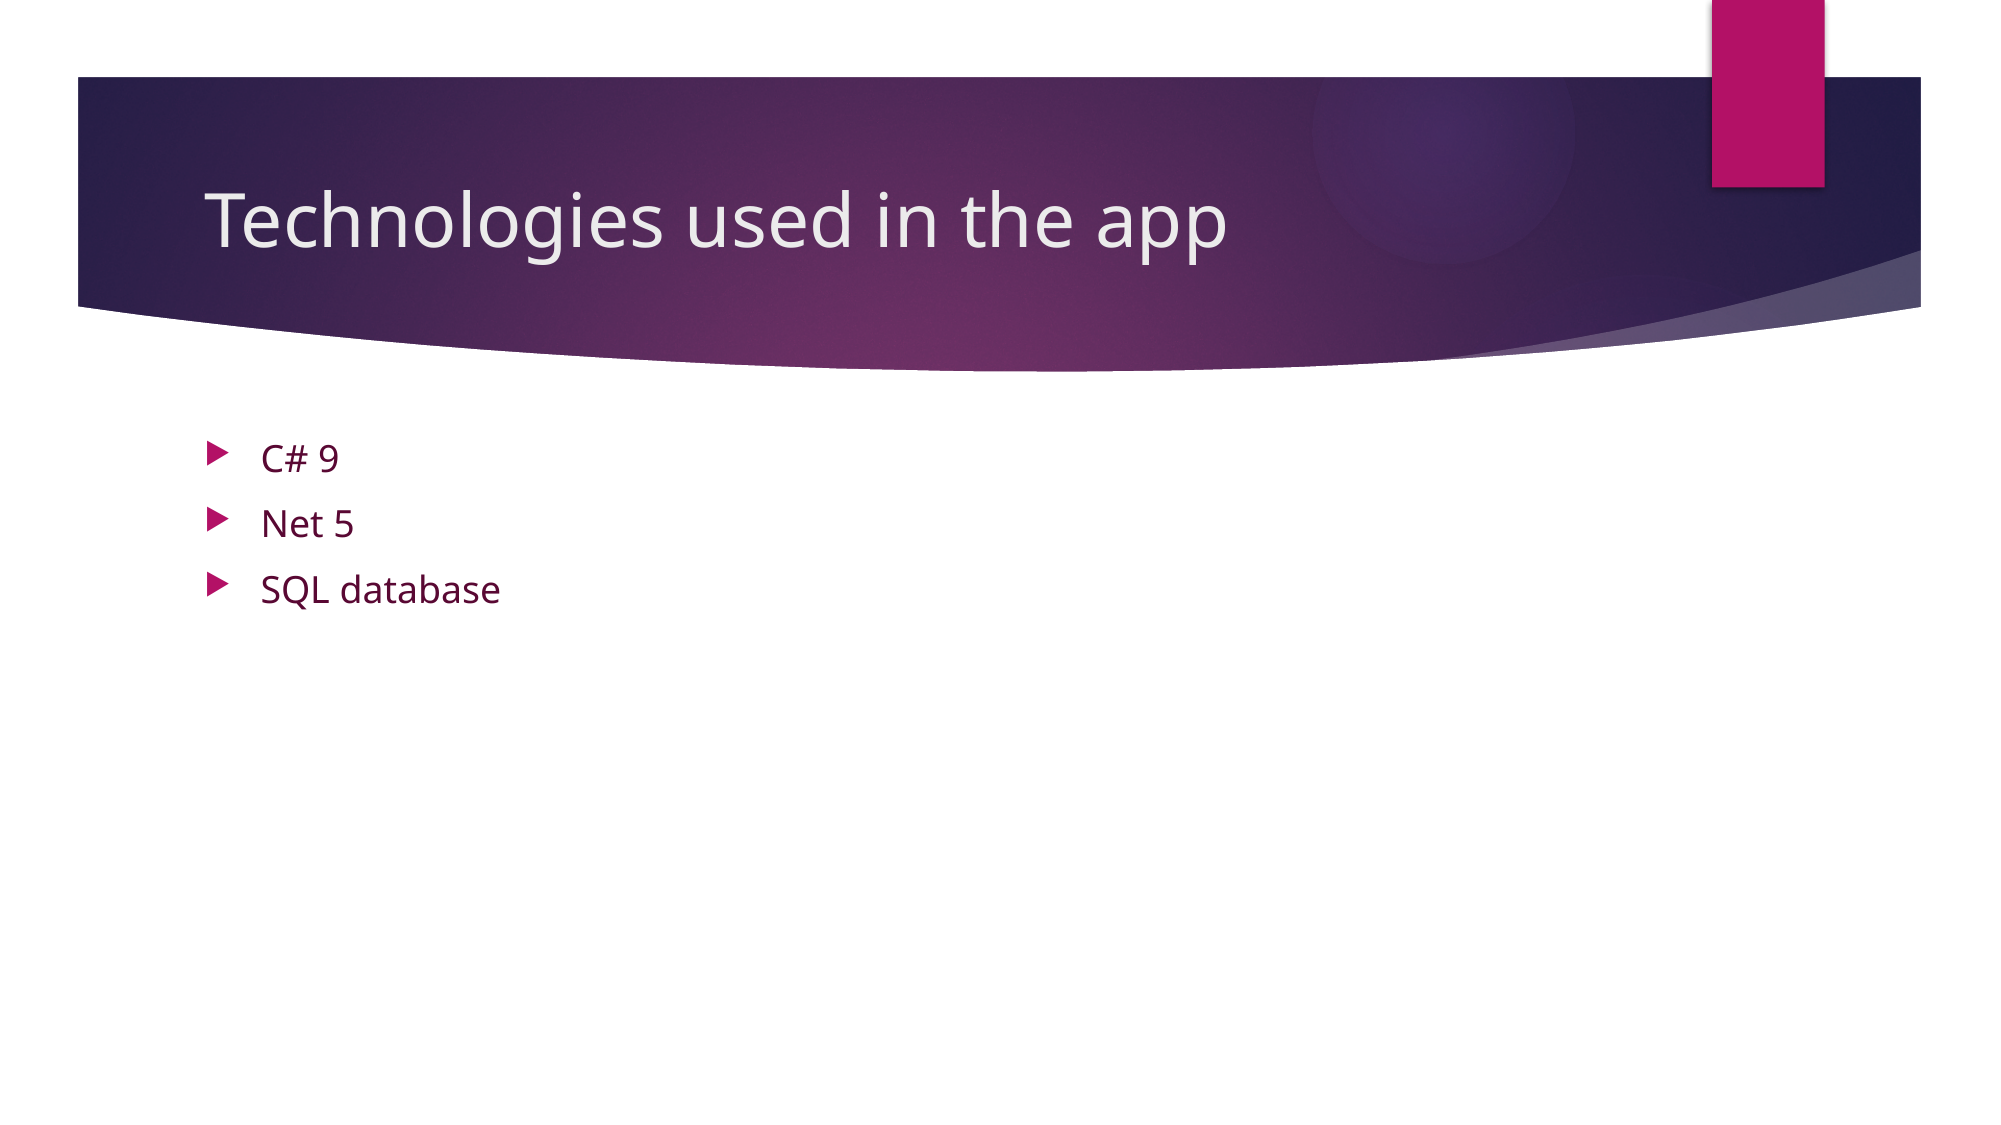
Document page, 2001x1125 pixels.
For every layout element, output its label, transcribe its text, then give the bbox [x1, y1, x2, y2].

title Technologies used in the app [189, 159, 1627, 276]
list C# 9 Net 5 SQL database [189, 427, 1638, 988]
